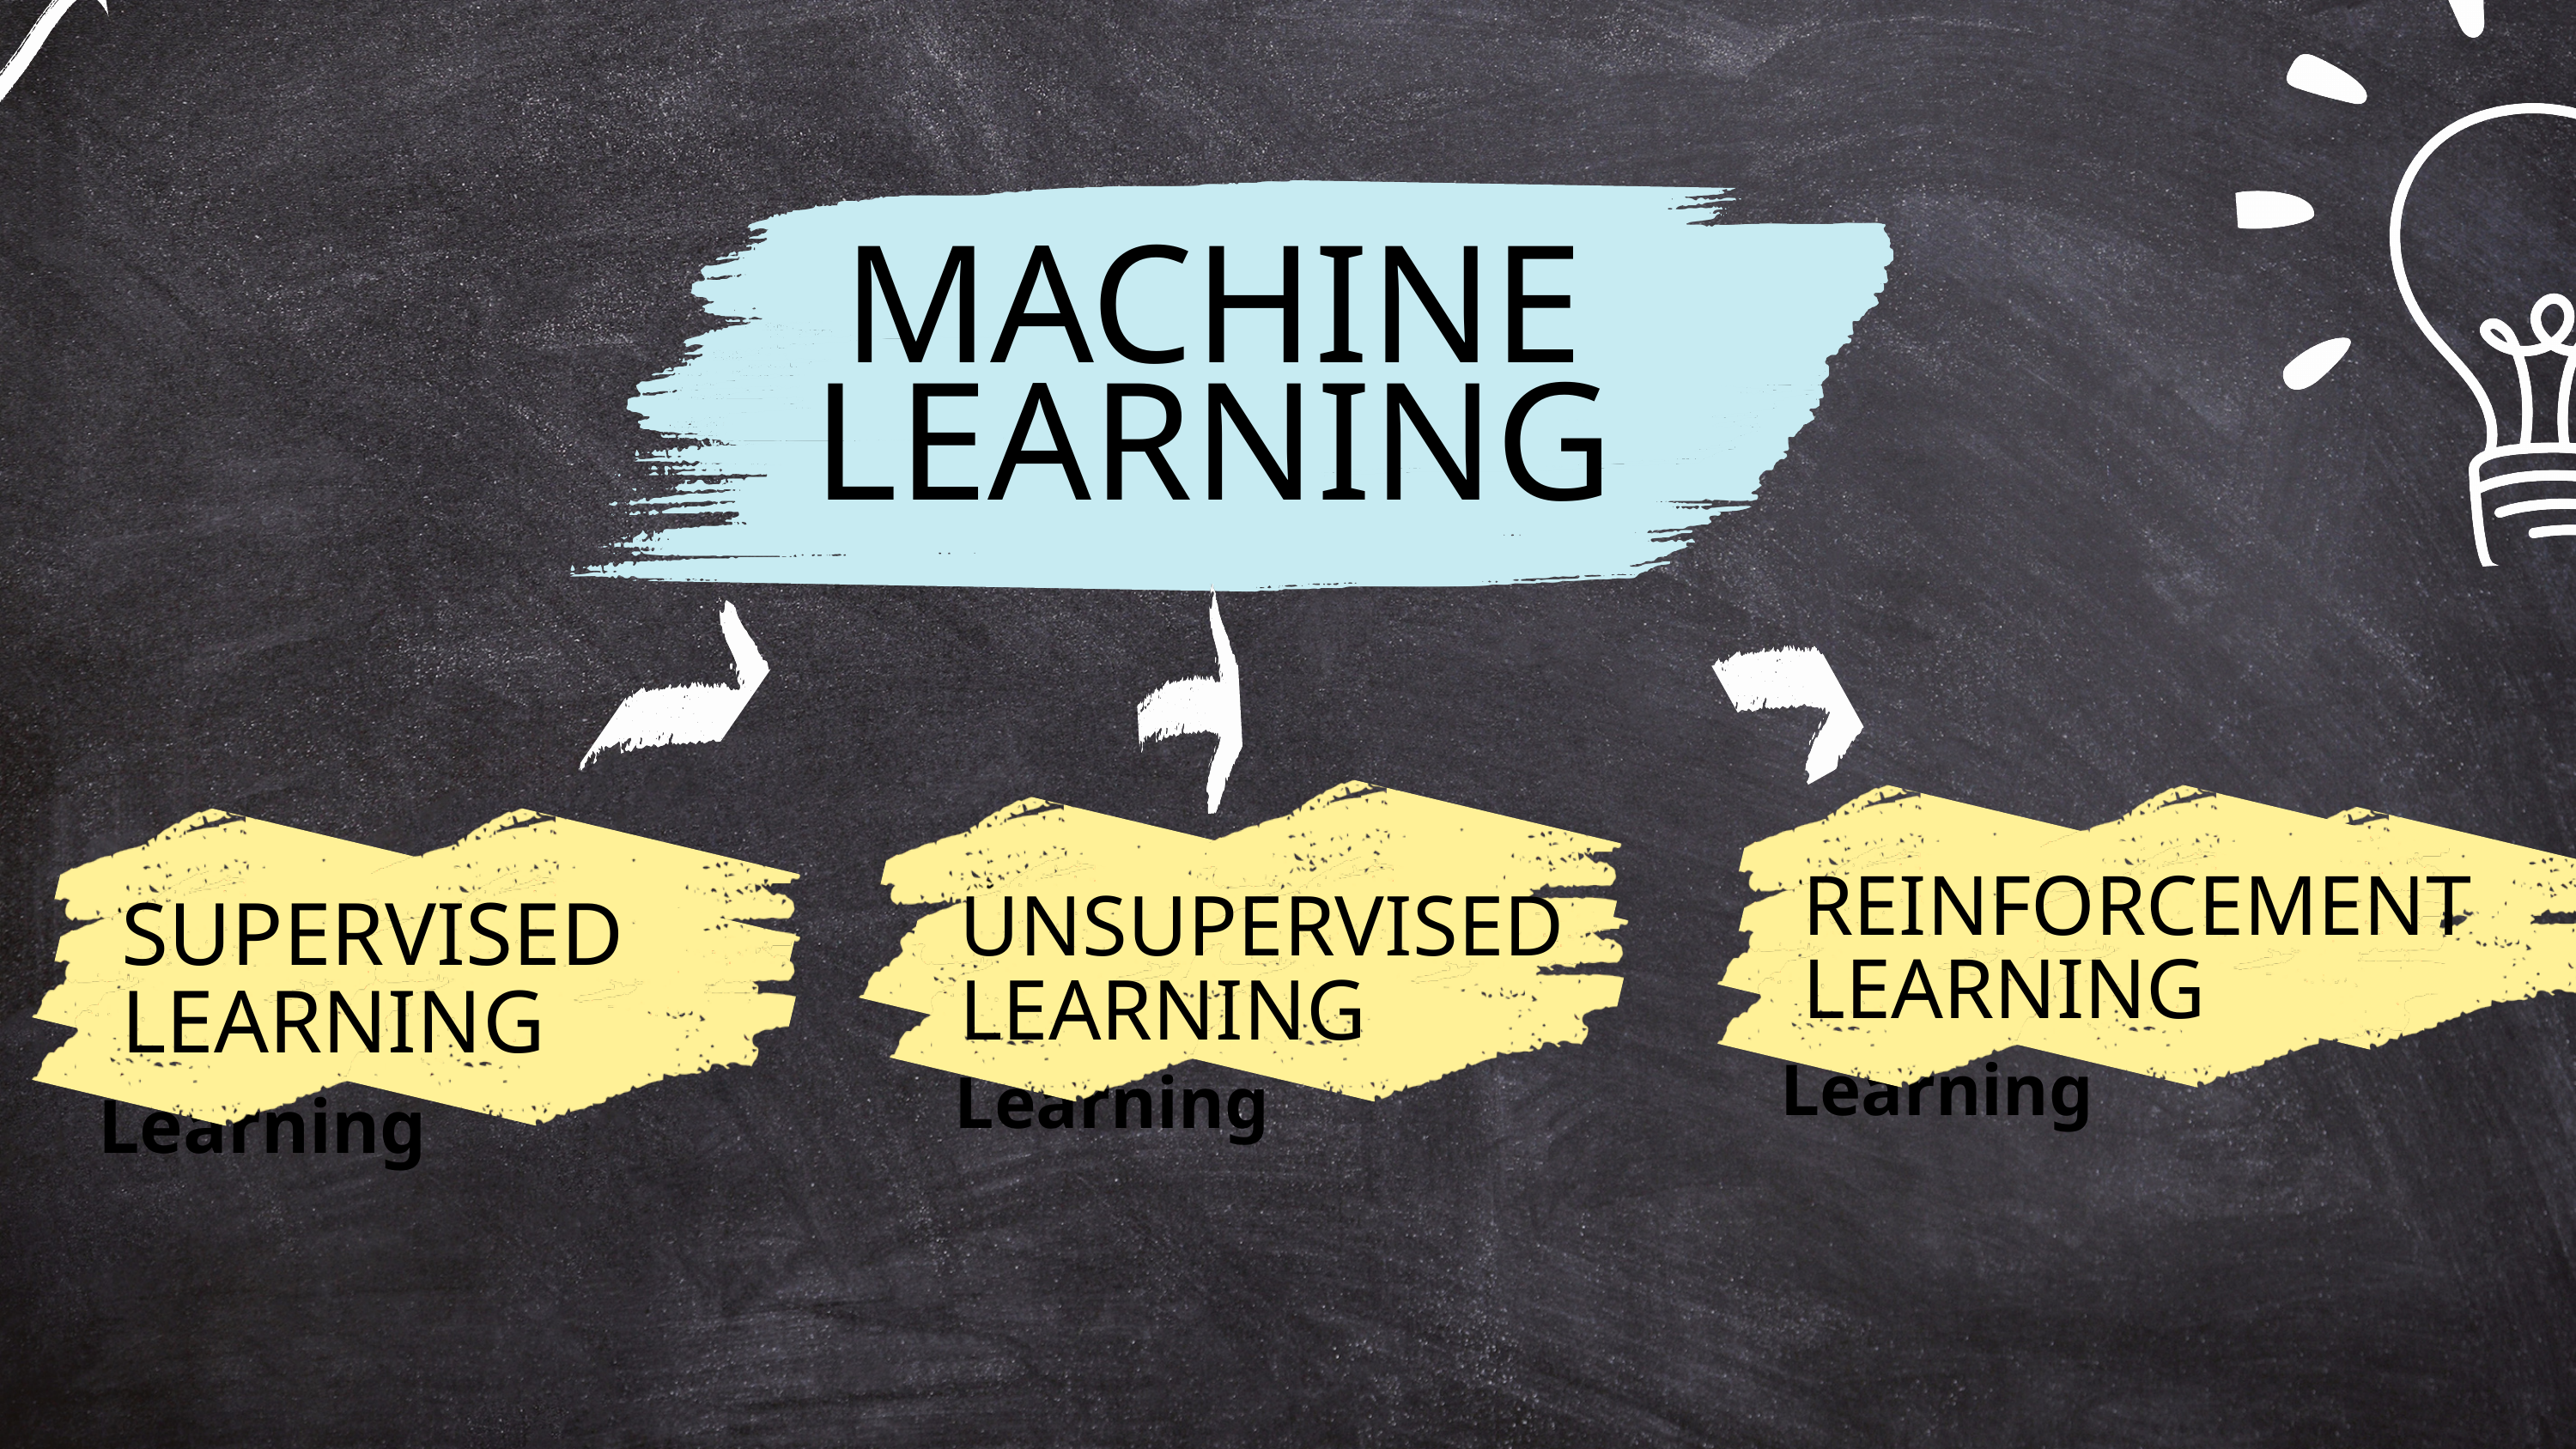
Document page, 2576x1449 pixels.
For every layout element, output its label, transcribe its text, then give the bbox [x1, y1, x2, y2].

text_box [366, 778, 810, 935]
text_box [884, 828, 1301, 1152]
text_box Supervised Learning [91, 1094, 401, 1168]
text_box [380, 840, 623, 894]
text_box [337, 903, 810, 1178]
text_box [1673, 547, 1875, 798]
text_box [631, 168, 1897, 487]
text_box [0, 0, 2576, 1449]
text_box MACHINE LEARNING [779, 258, 1647, 532]
text_box REINFORCEMENT LEARNING [1802, 868, 2524, 1035]
text_box [2049, 815, 2282, 868]
text_box [1712, 815, 2124, 1137]
text_box [27, 778, 377, 1020]
text_box [1223, 828, 1491, 888]
text_box [2221, 0, 2576, 583]
text_box [27, 840, 459, 1178]
text_box [567, 284, 1829, 602]
text_box [0, 0, 122, 122]
text_box [2035, 755, 2458, 868]
text_box Supervised Learning [947, 1071, 1248, 1143]
text_box UNSUPERVISED LEARNING [959, 888, 1594, 1057]
text_box [1130, 582, 1247, 818]
text_box [1711, 762, 2045, 986]
text_box [1198, 754, 1631, 917]
text_box [854, 767, 1209, 1007]
text_box Supervised Learning [1774, 1058, 2076, 1130]
text_box [2230, 778, 2576, 1099]
text_box SUPERVISED LEARNING [121, 894, 659, 1070]
text_box [1184, 912, 1637, 1152]
text_box [2008, 1035, 2428, 1137]
text_box [573, 585, 789, 832]
